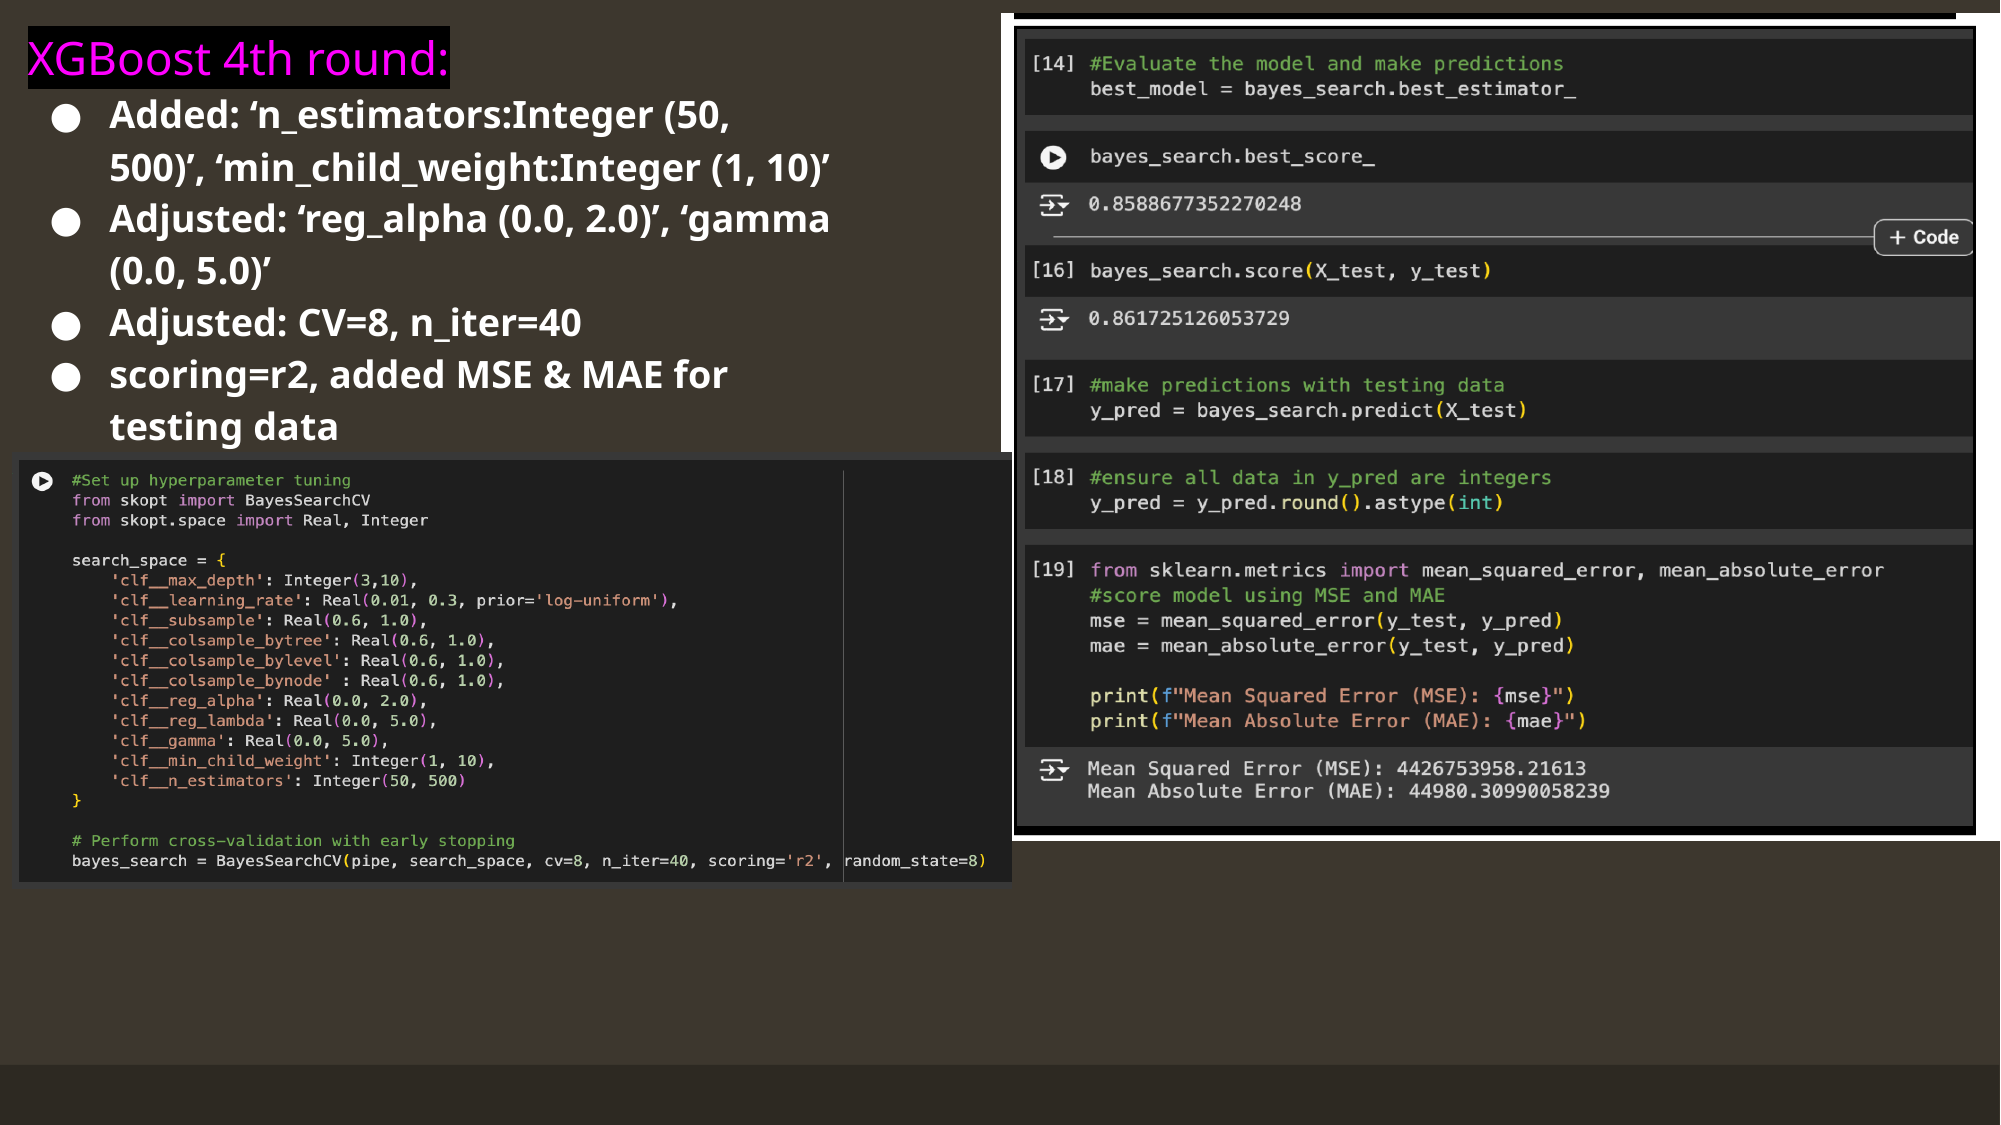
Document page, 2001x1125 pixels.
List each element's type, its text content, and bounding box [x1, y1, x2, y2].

picture [12, 13, 2000, 889]
title XGBoost 4th round: Added: ‘n_estimators:Integer (50, 500)’, ‘min_child_weight:Integer (1, 10)’ Adjusted: ‘reg_alpha (0.0, 2.0)’, ‘gamma (0.0, 5.0)’ Adjusted: CV=8, n_iter=40 scoring=r2, added MSE & MAE for testing data [12, 13, 851, 452]
